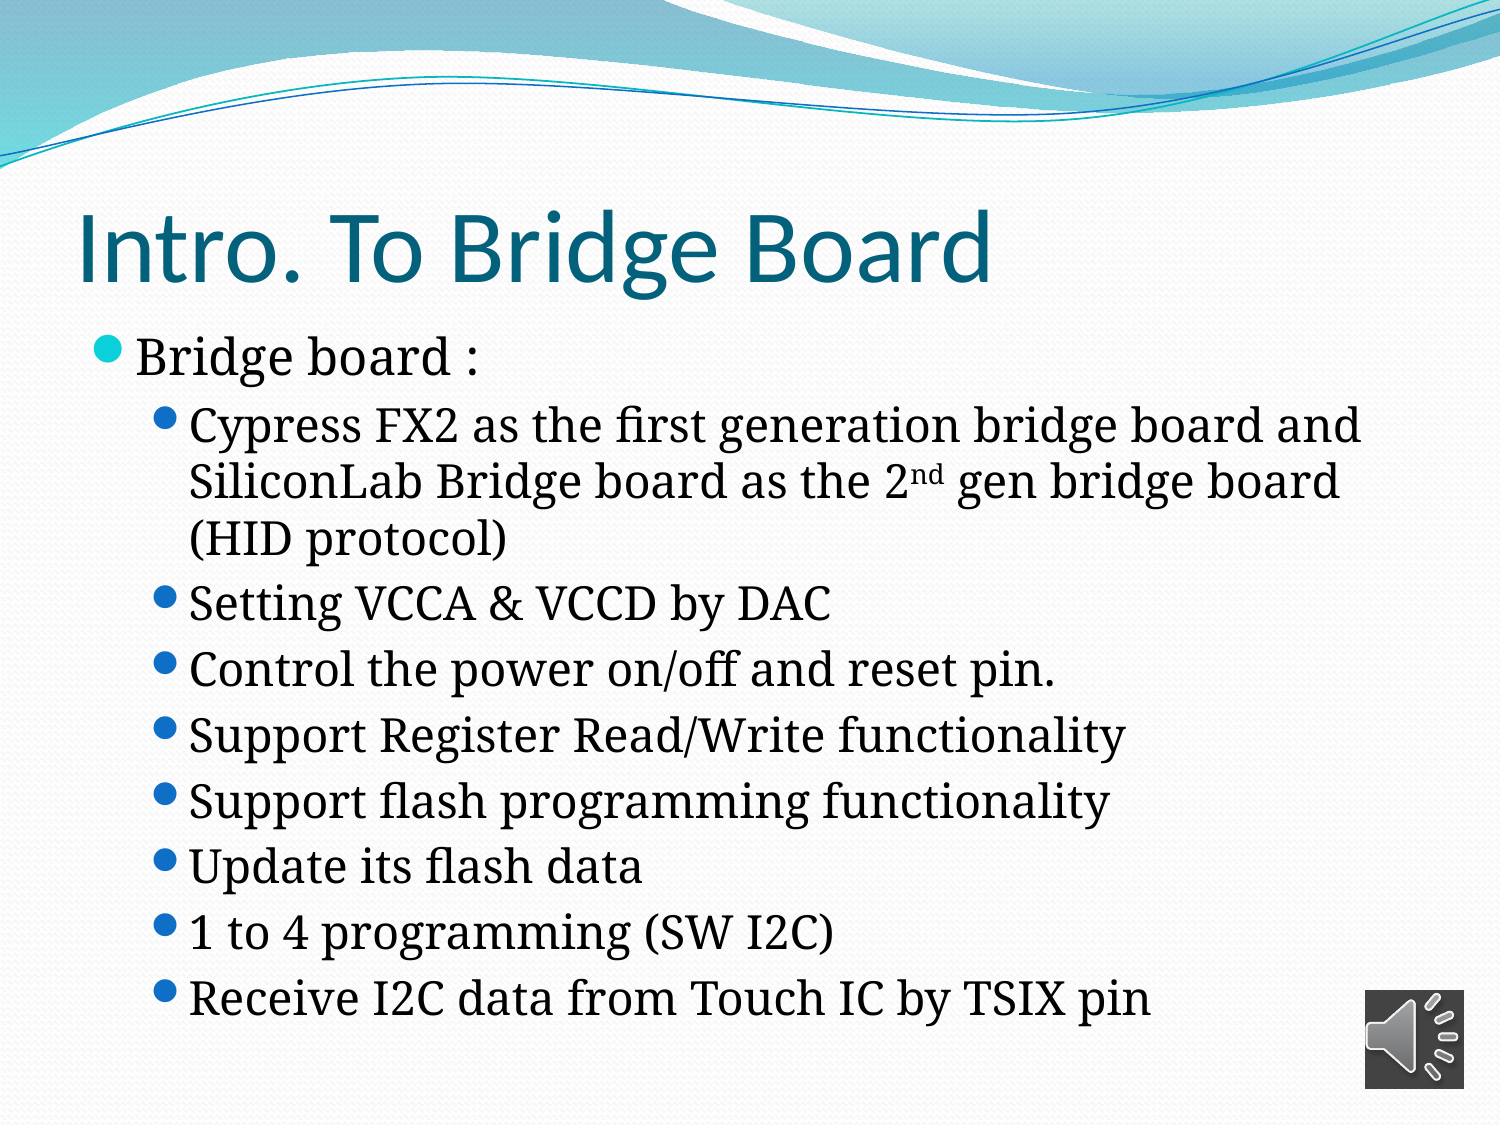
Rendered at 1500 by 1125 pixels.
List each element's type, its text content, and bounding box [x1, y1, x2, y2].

title Intro. To Bridge Board [75, 115, 1425, 303]
list Bridge board : Cypress FX2 as the first generation bridge board and SiliconLab Bridge board as the 2nd gen bridge board (HID protocol) Setting VCCA & VCCD by DAC Control the power on/off and reset pin. Support Register Read/Write functionality Support flash programming functionality Update its flash data 1 to 4 programming (SW I2C) Receive I2C data from Touch IC by TSIX pin [75, 317, 1425, 1038]
picture [1364, 989, 1465, 1090]
